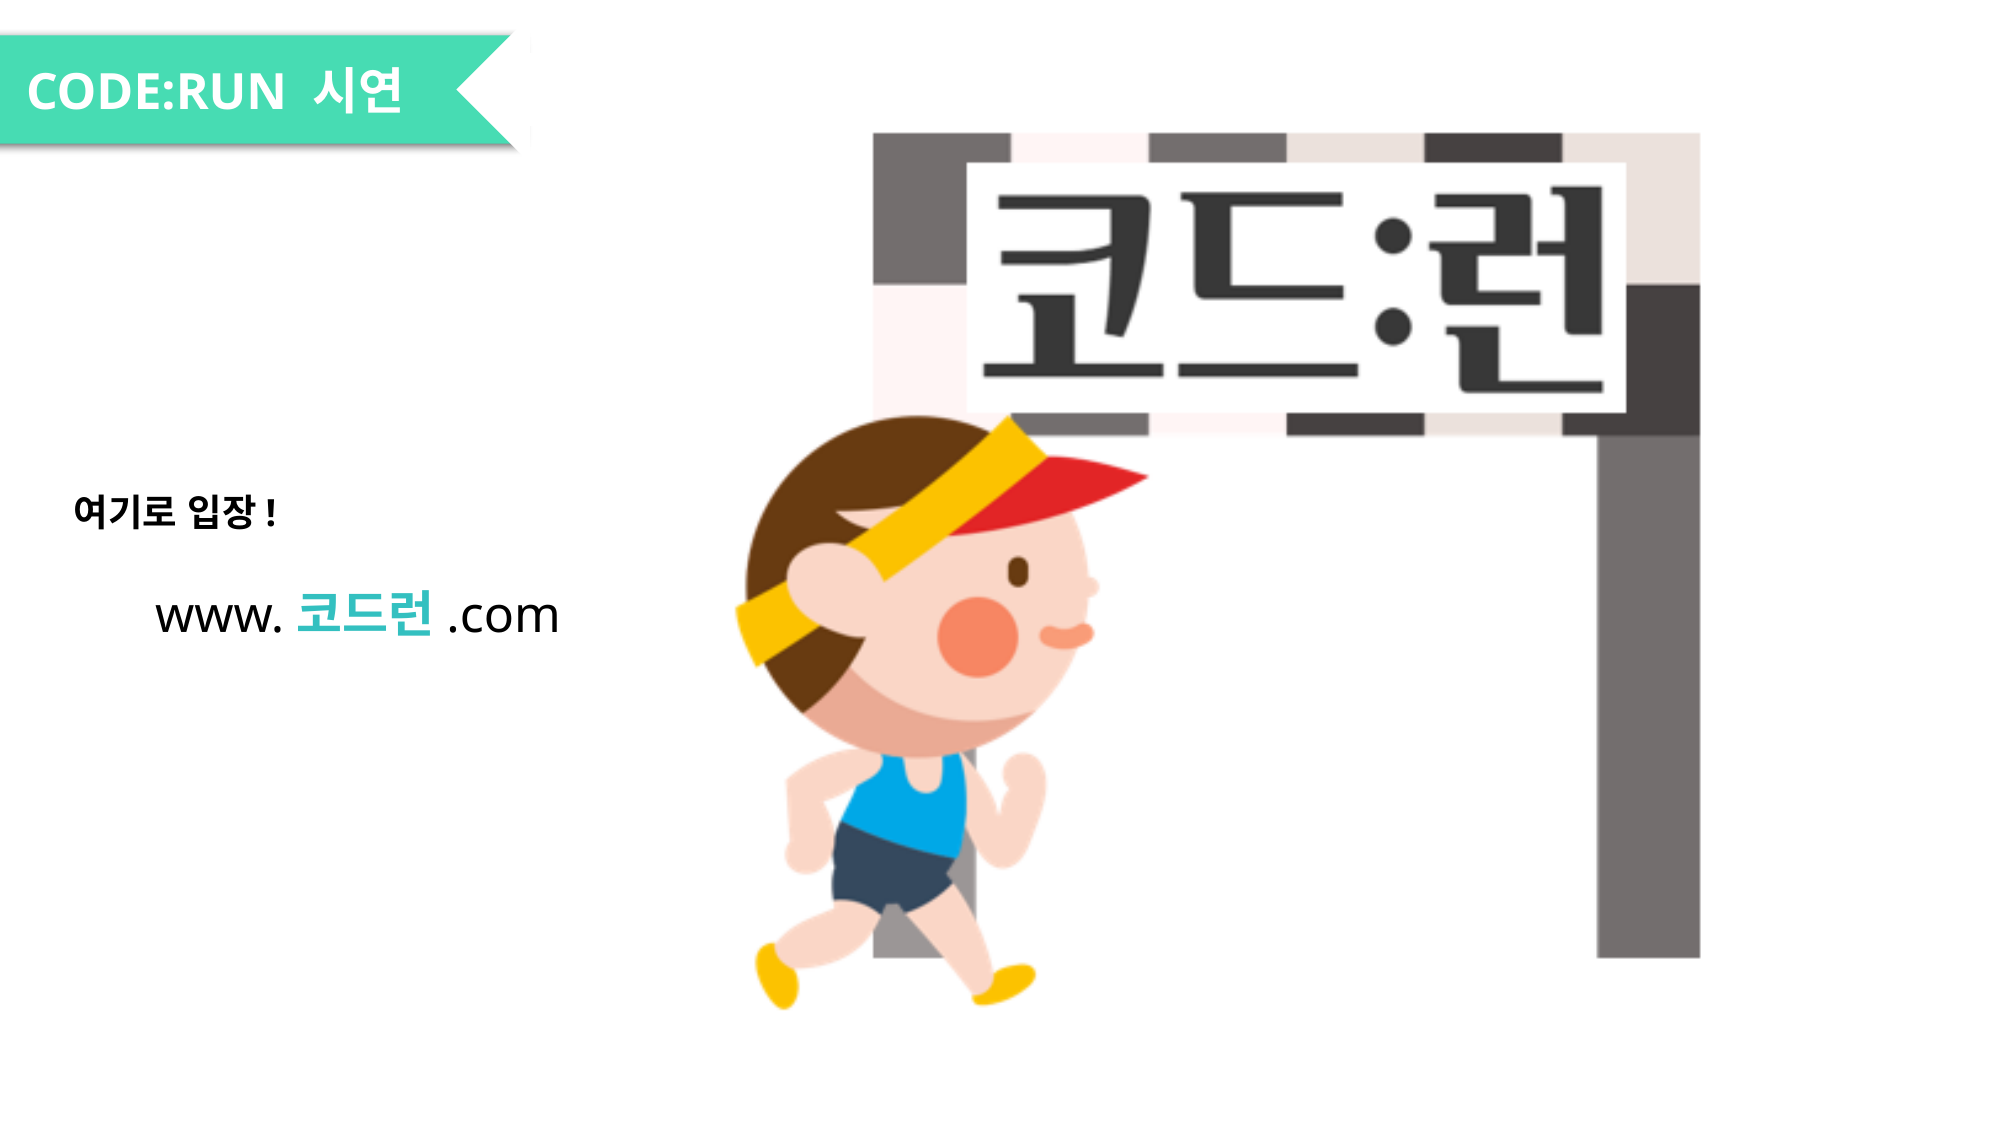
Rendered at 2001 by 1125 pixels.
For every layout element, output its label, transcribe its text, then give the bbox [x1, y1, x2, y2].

text_box [456, 15, 640, 164]
picture [709, 97, 1723, 1030]
text_box 여기로 입장! [58, 480, 488, 542]
text_box CODE:RUN 시연 [0, 35, 509, 144]
text_box www.코드런.com [140, 574, 598, 650]
